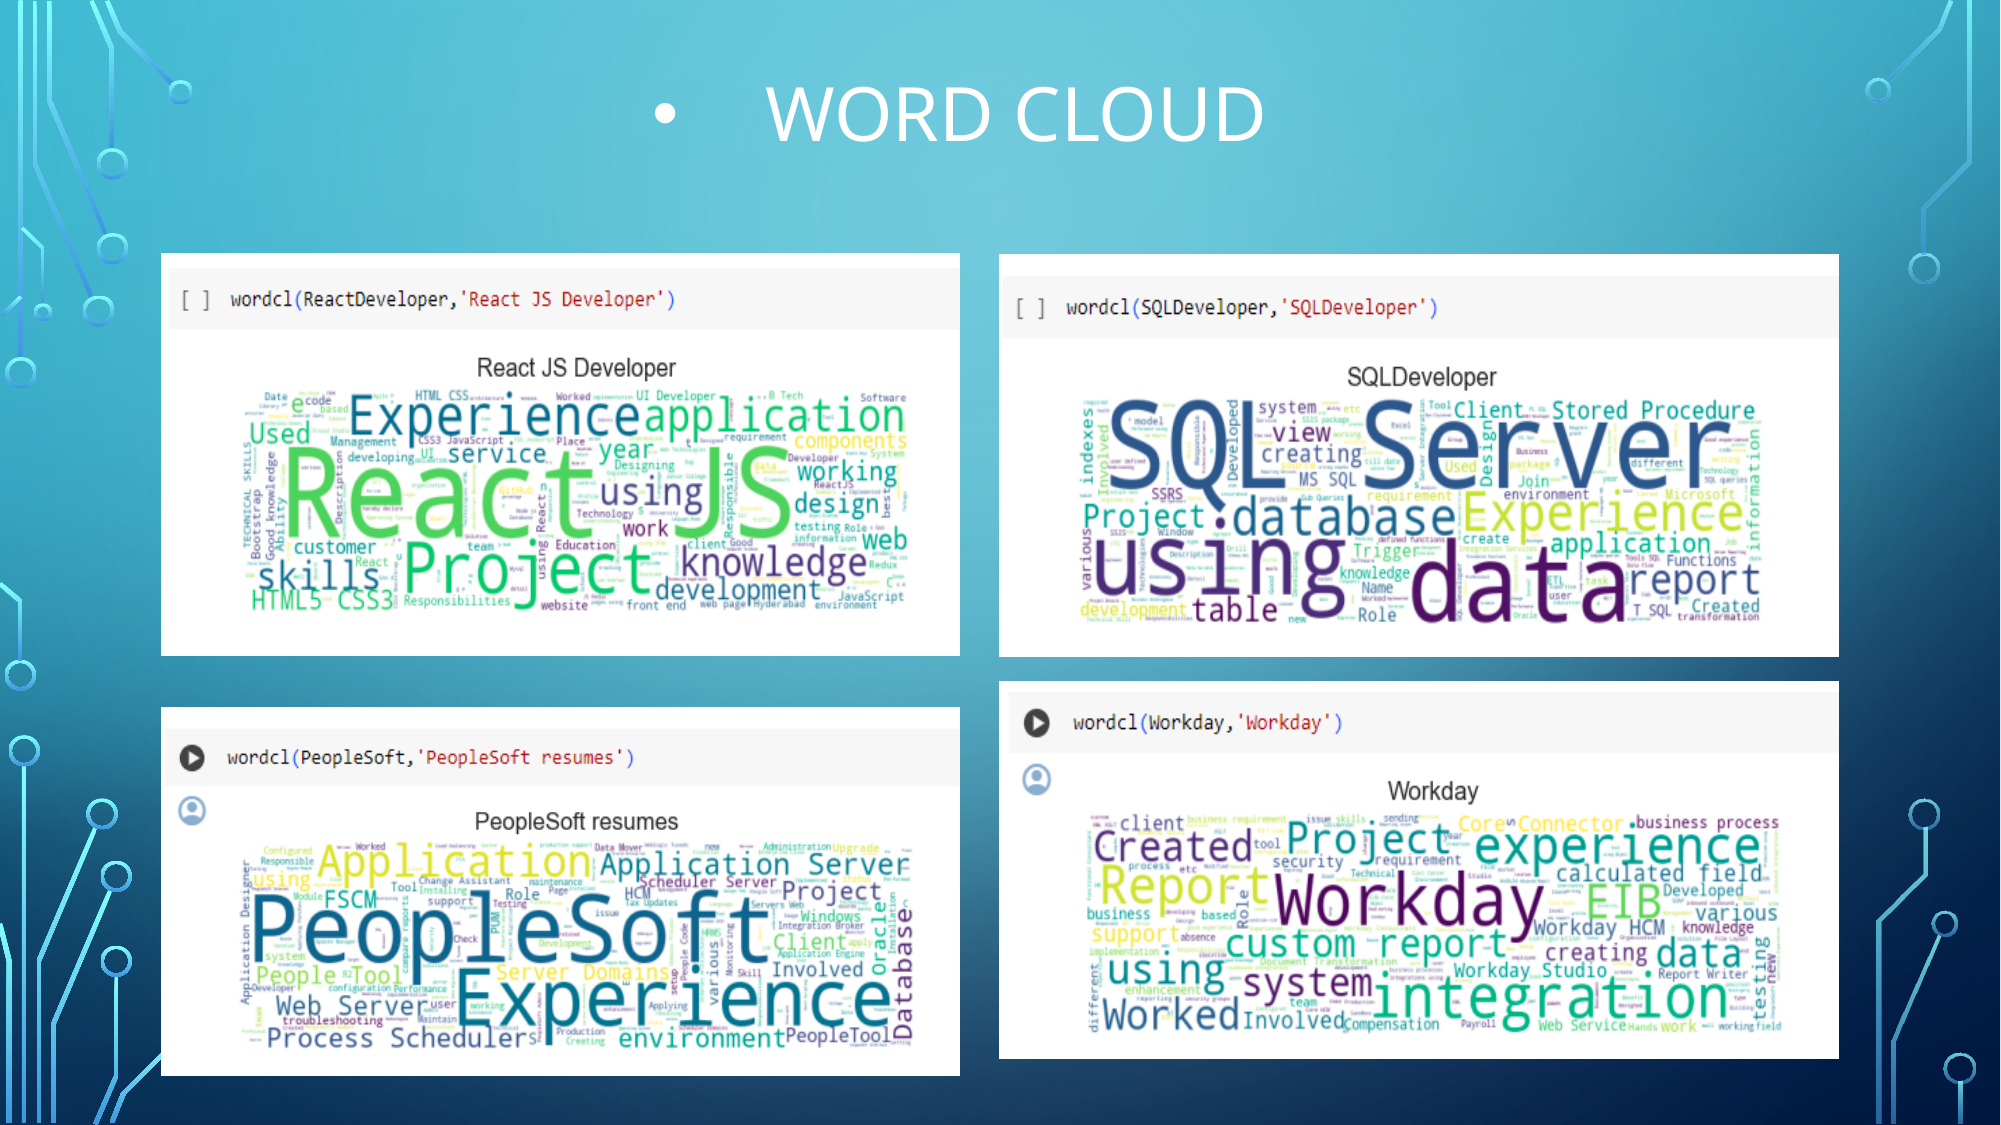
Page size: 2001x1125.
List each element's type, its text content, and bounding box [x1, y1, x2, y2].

picture [161, 706, 960, 1076]
picture [999, 681, 1839, 1059]
title Word cloud [637, 32, 1323, 202]
picture [999, 254, 1839, 657]
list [161, 253, 960, 656]
